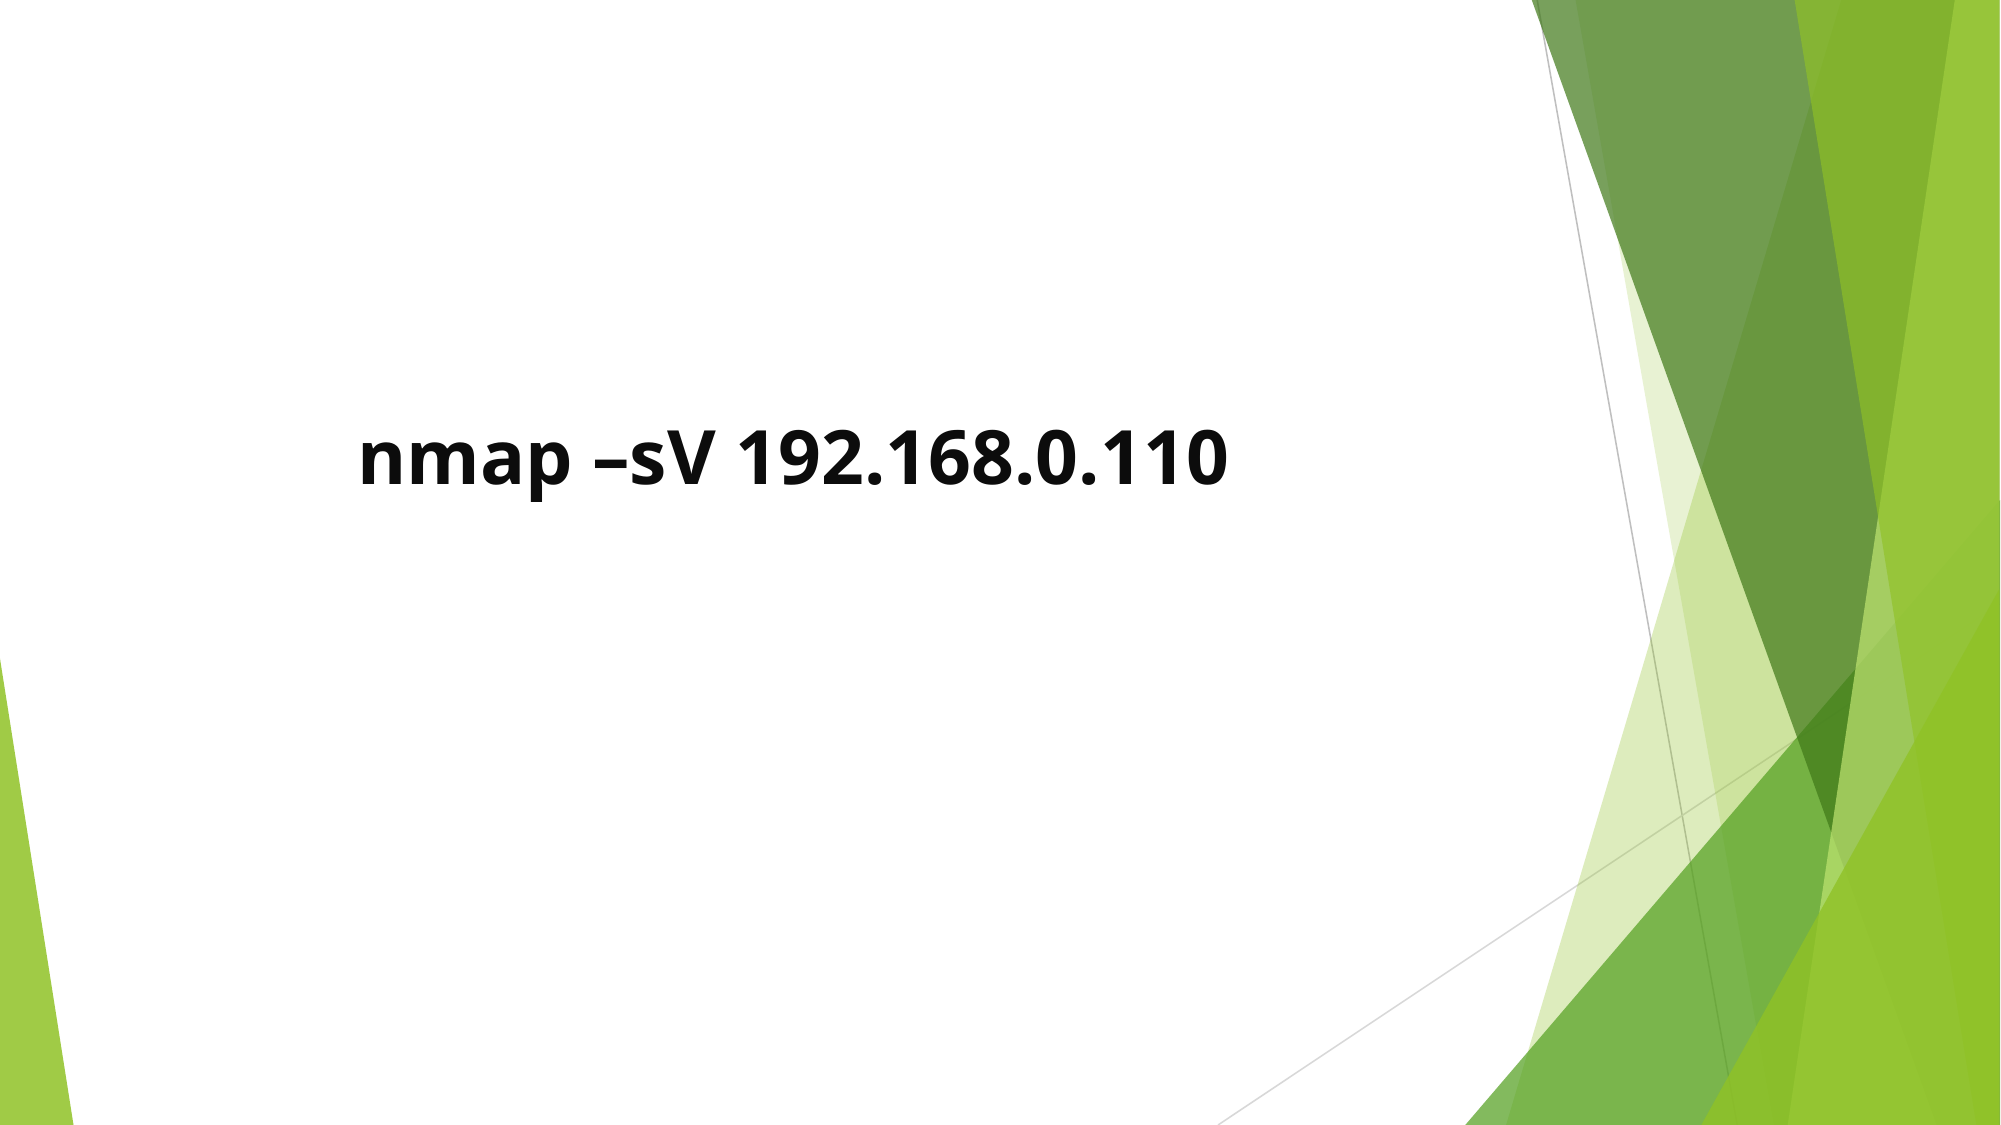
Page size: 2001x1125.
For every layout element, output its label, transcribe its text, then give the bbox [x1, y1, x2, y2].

title nmap –sV 192.168.0.110 [342, 401, 1753, 619]
